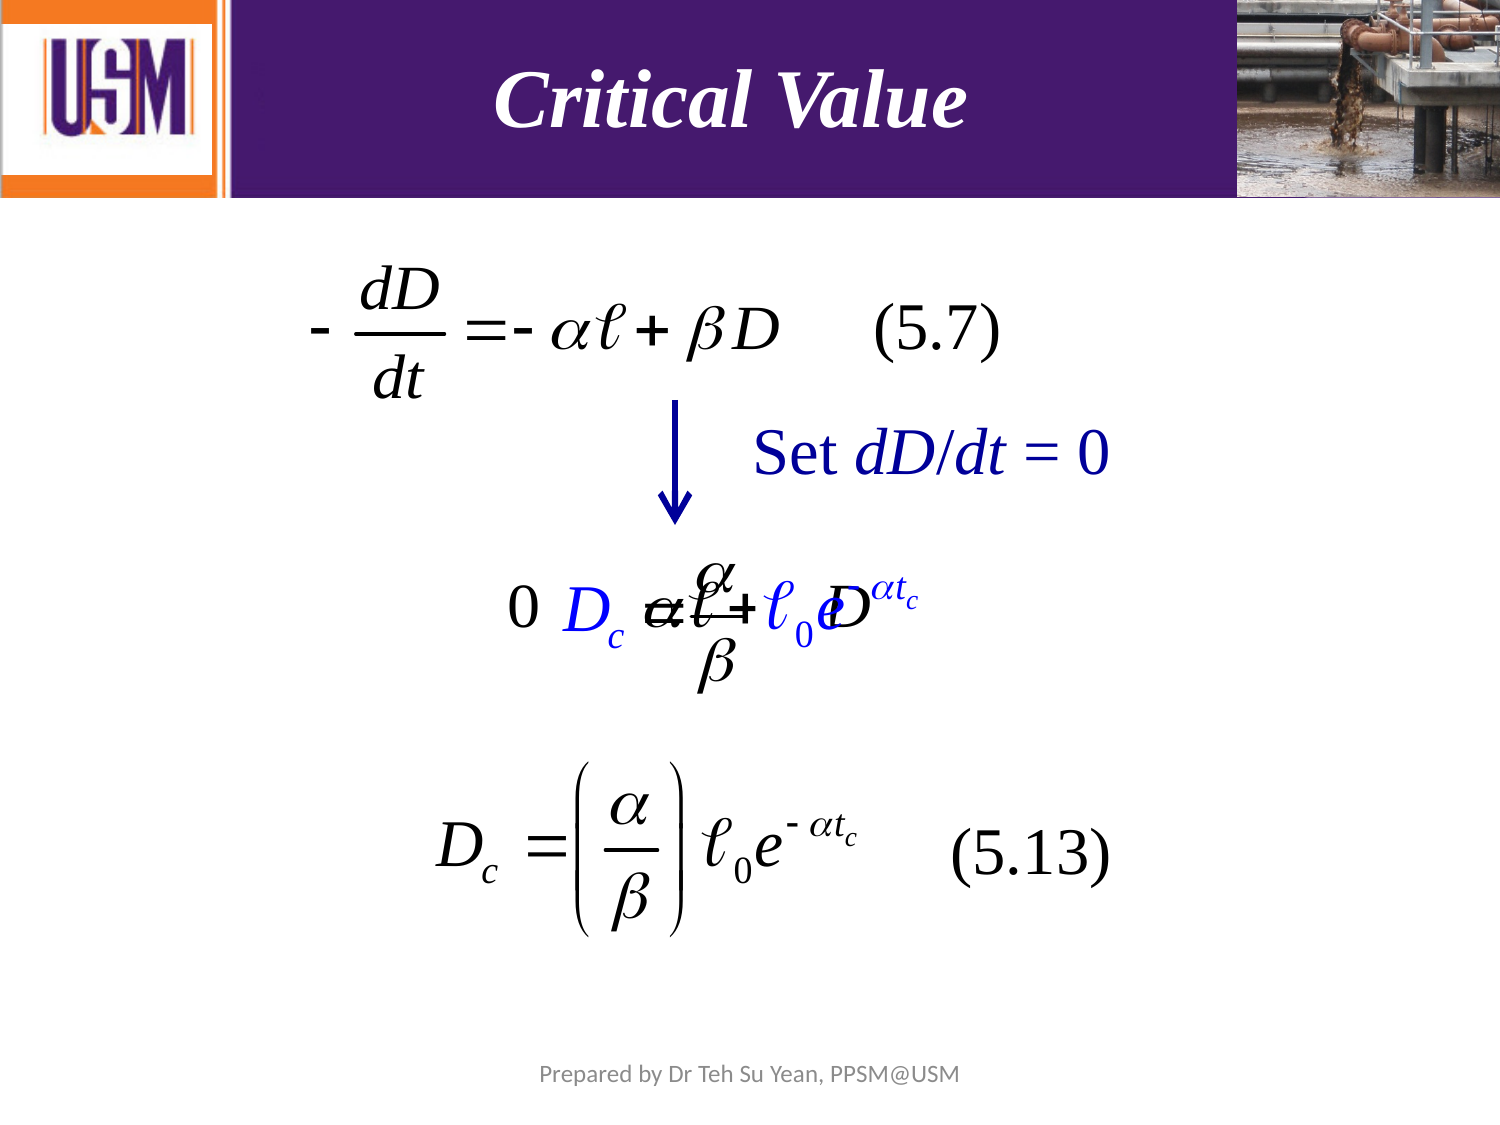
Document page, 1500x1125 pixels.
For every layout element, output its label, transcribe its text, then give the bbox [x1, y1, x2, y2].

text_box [299, 249, 796, 413]
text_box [498, 569, 546, 654]
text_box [550, 564, 639, 666]
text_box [752, 557, 933, 664]
footer Prepared by Dr Teh Su Yean, PPSM@USM [512, 1042, 988, 1103]
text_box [562, 532, 794, 706]
text_box Set dD/dt = 0 [737, 399, 1138, 513]
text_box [424, 749, 874, 951]
text_box (5.13) [924, 800, 1138, 925]
text_box (5.7) [849, 275, 1025, 399]
picture [0, 0, 1500, 198]
